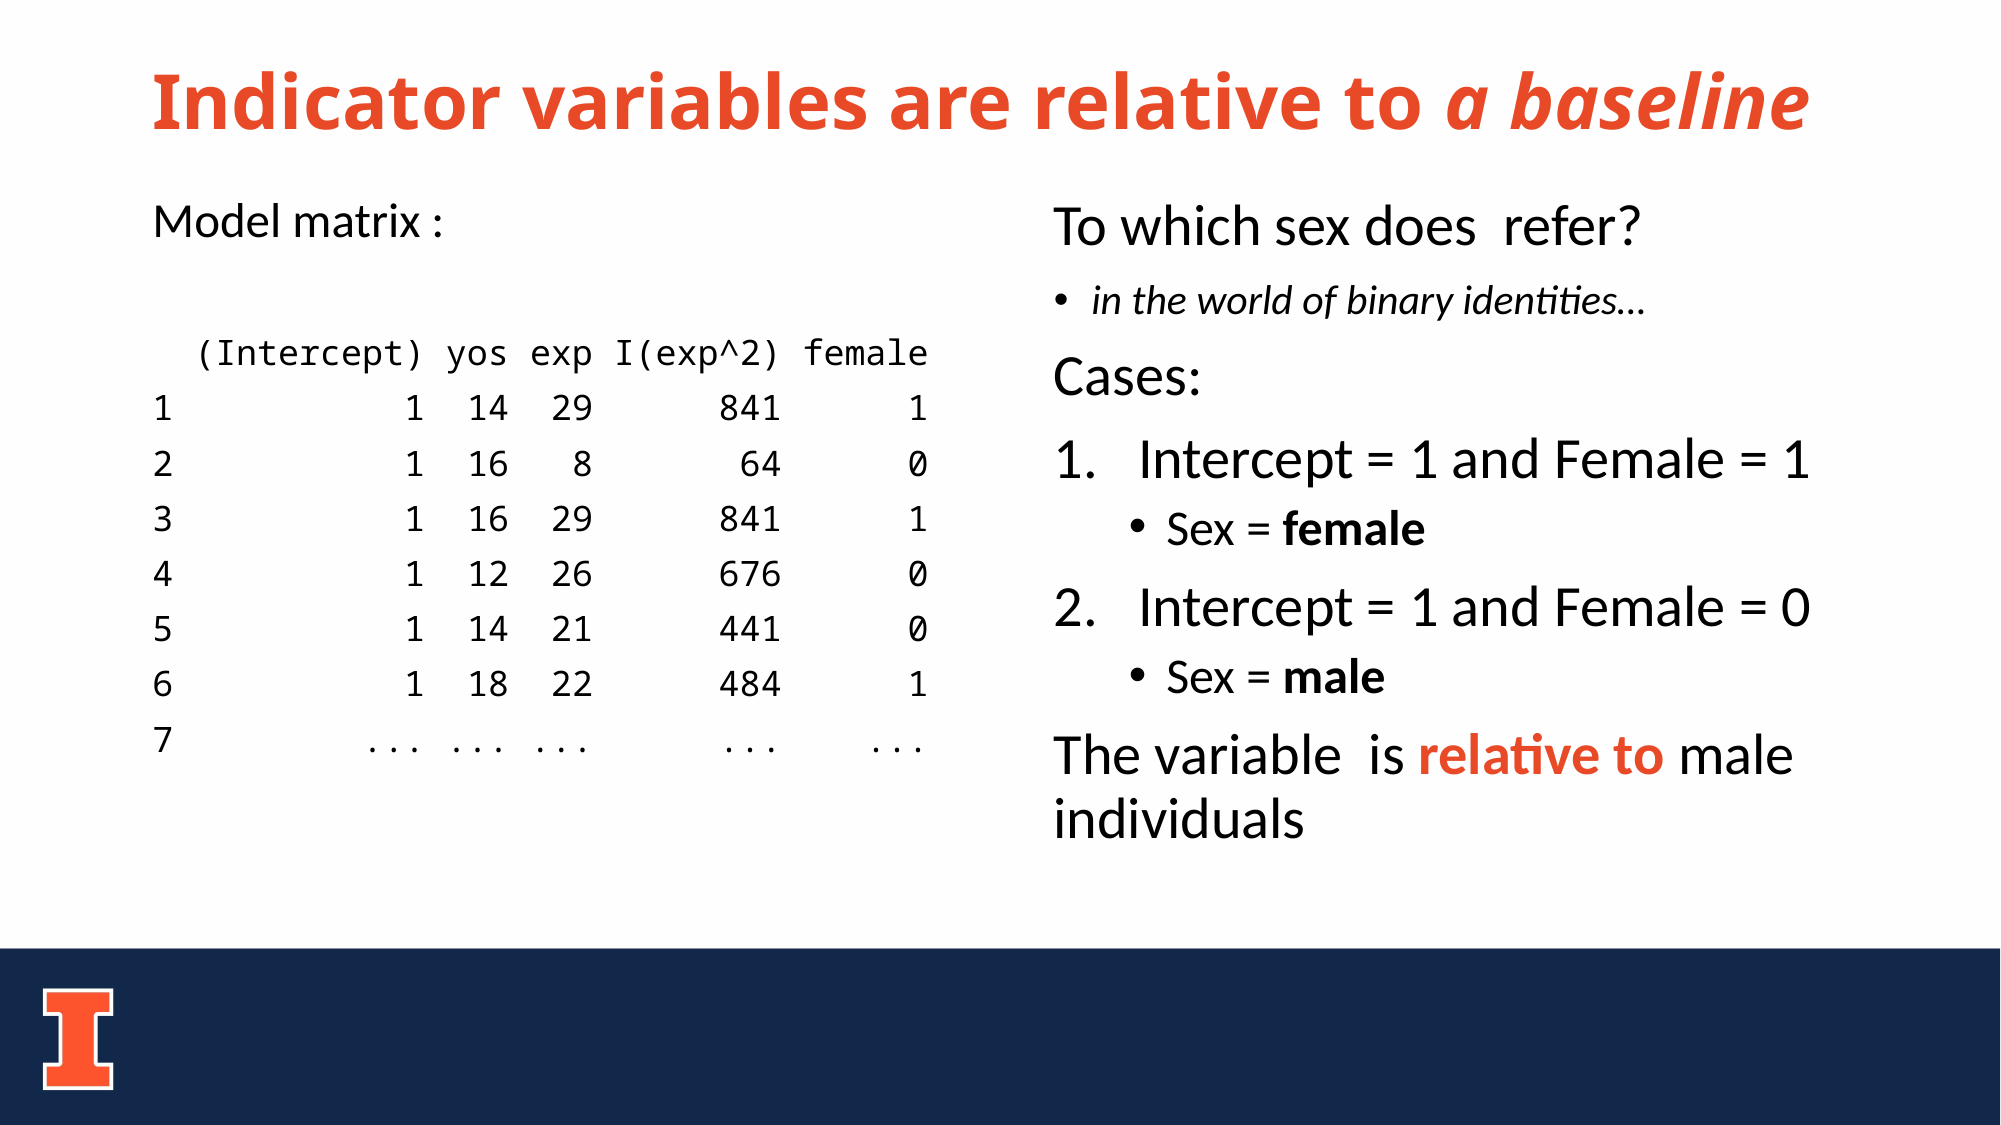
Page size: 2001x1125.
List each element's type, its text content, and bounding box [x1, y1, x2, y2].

picture [0, 0, 2001, 1125]
title Indicator variables are relative to a baseline [137, 56, 1863, 155]
